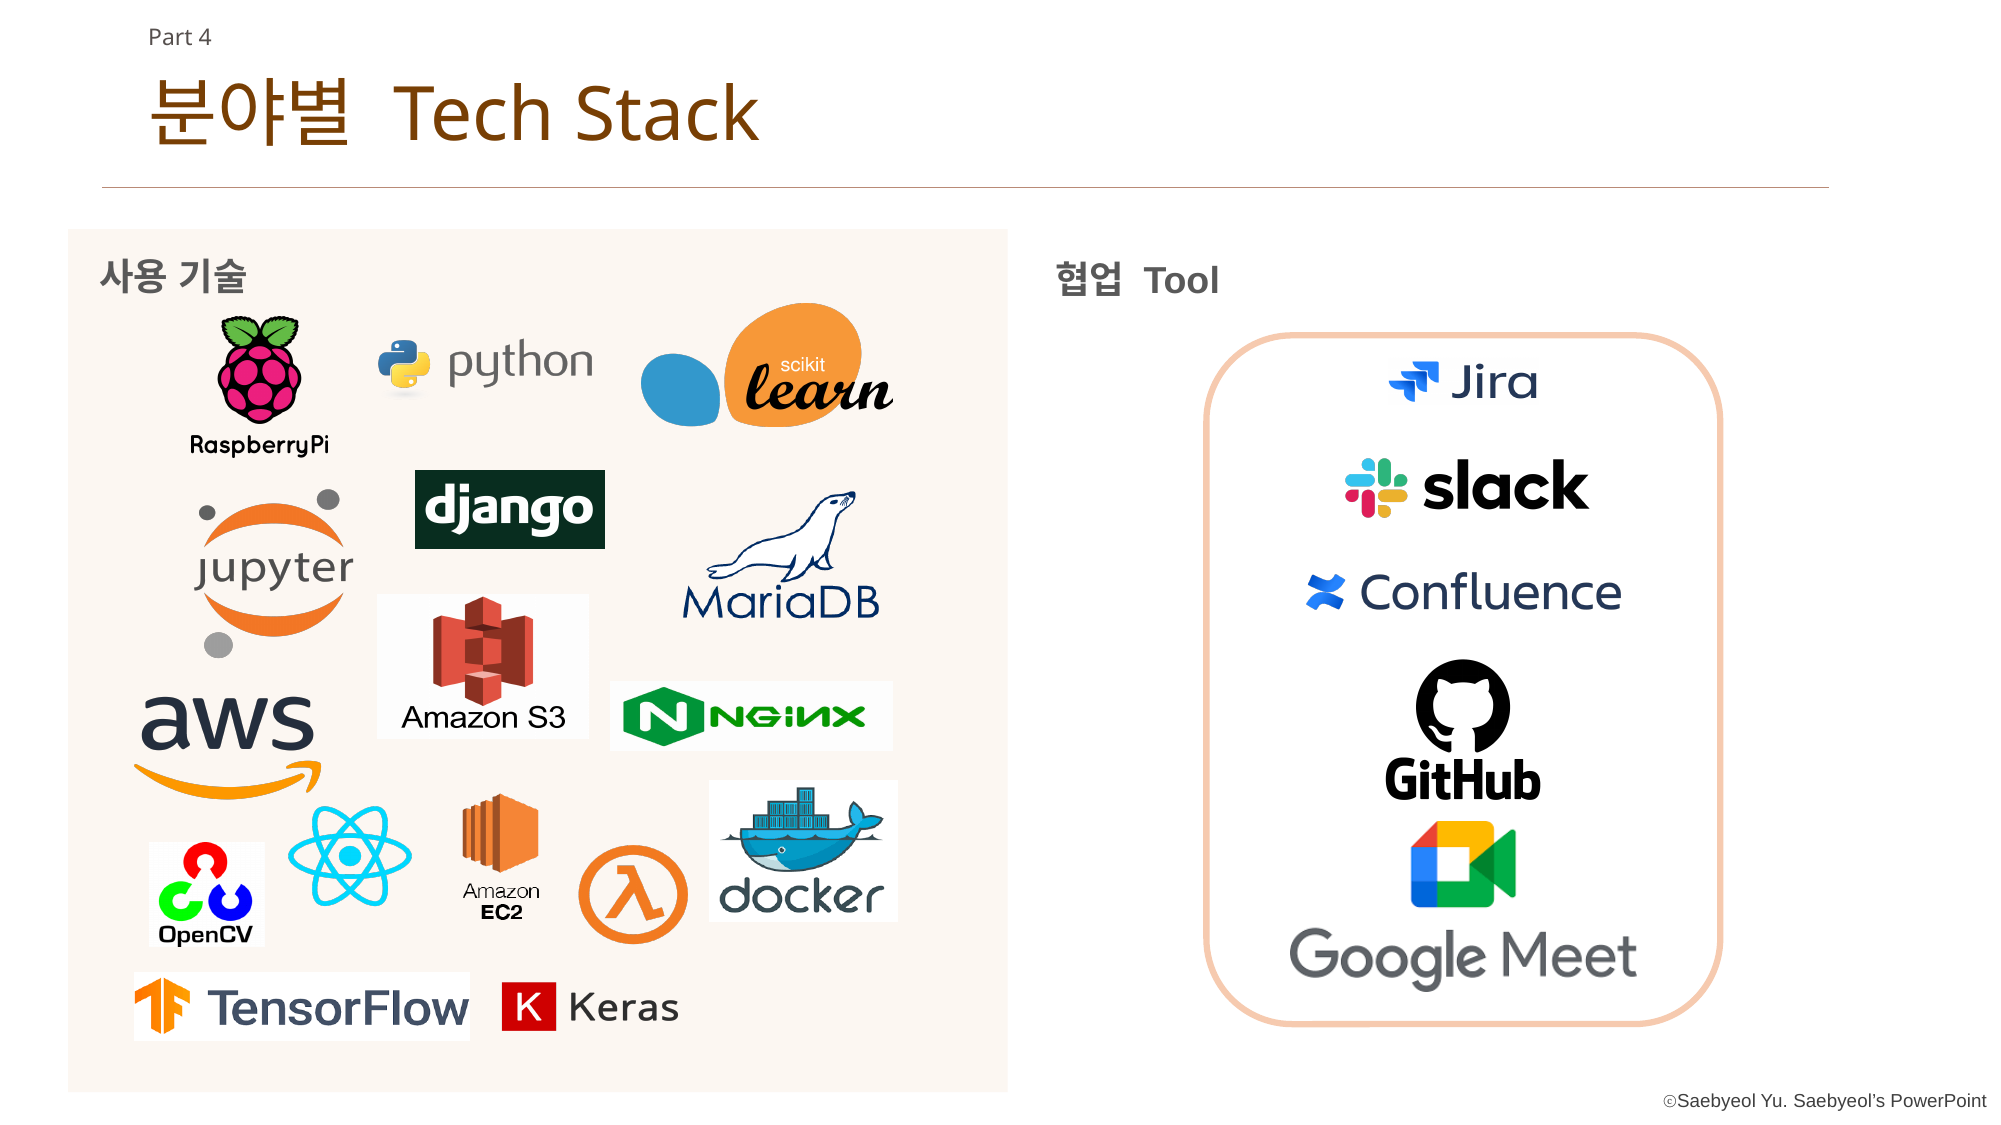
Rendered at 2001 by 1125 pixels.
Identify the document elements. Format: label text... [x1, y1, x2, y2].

picture [1336, 657, 1591, 802]
text_box 분야별 Tech Stack [133, 57, 868, 163]
text_box [1206, 335, 1721, 1025]
text_box 협업 Tool [1040, 242, 1947, 309]
picture [191, 316, 328, 458]
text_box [67, 228, 1008, 1093]
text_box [132, 303, 922, 1093]
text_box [1306, 357, 1621, 610]
text_box Part 4 [133, 15, 283, 58]
picture [1289, 821, 1637, 992]
